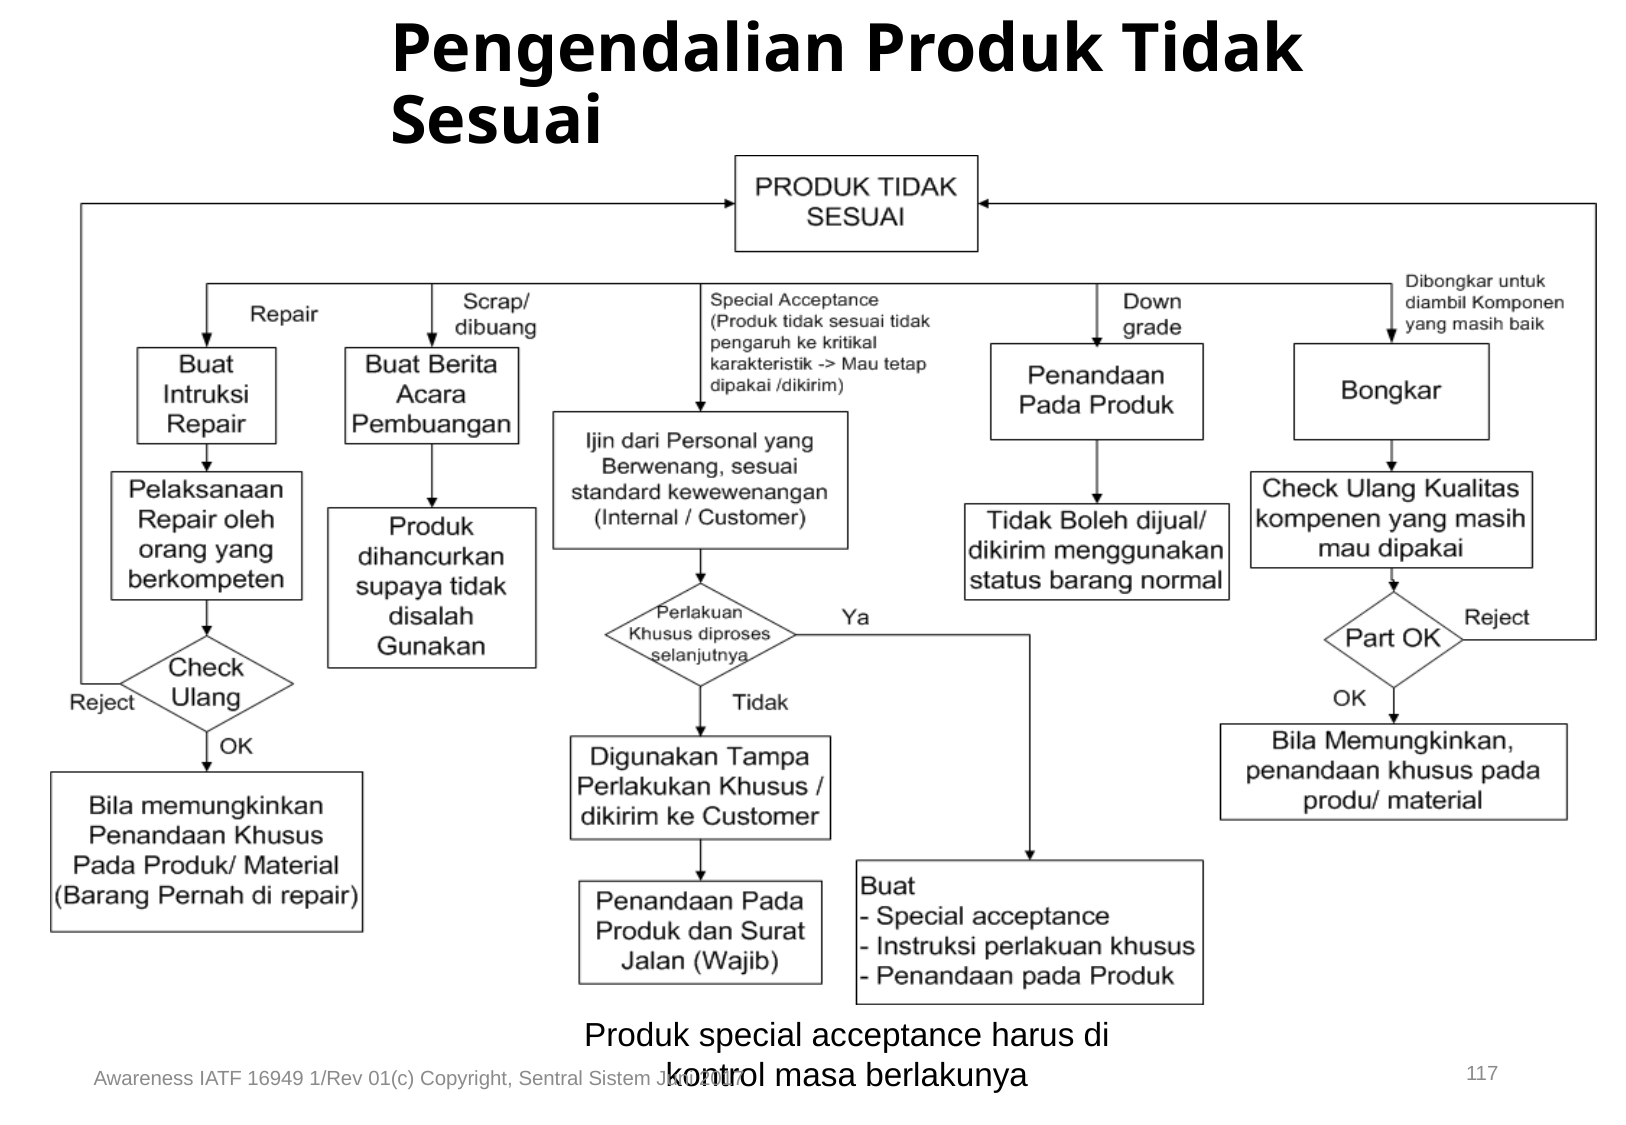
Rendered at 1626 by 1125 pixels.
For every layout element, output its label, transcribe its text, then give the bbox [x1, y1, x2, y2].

footer Awareness IATF 16949 1/Rev 01(c) Copyright, Sentral Sistem Juni 2017 [50, 1046, 788, 1107]
slide_number 117 [1147, 1042, 1514, 1103]
picture [49, 155, 1597, 1005]
text_box Produk special acceptance harus di kontrol masa berlakunya [524, 1005, 1170, 1101]
title Pengendalian Produk Tidak Sesuai [375, 16, 1544, 155]
